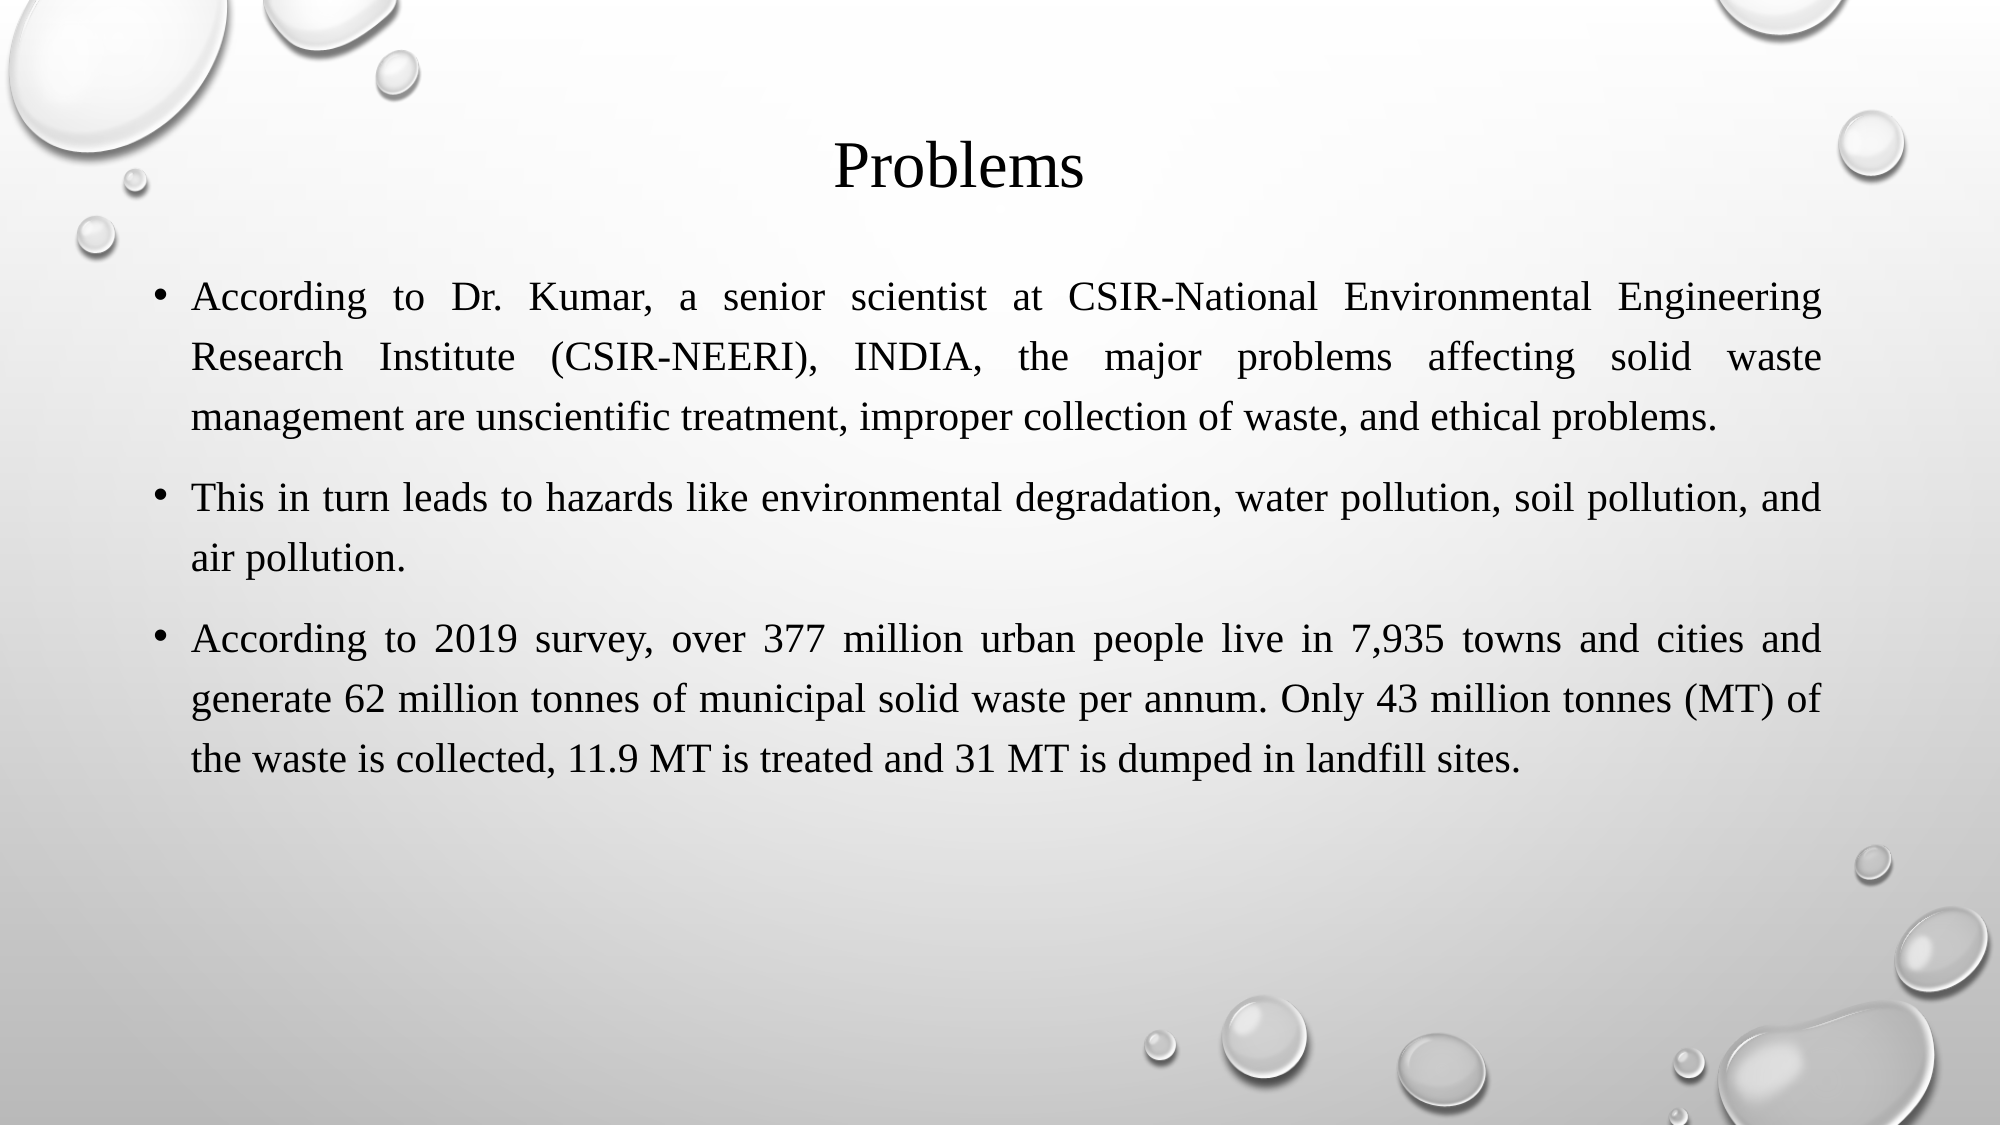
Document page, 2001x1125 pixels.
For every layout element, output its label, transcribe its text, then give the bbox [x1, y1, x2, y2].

picture [0, 0, 2000, 1125]
text_box Problems [206, 113, 1714, 209]
list According to Dr. Kumar, a senior scientist at CSIR-National Environmental Engineering Research Institute (CSIR-NEERI), INDIA, the major problems affecting solid waste management are unscientific treatment, improper collection of waste, and ethical problems. This in turn leads to hazards like environmental degradation, water pollution, soil pollution, and air pollution. According to 2019 survey, over 377 million urban people live in 7,935 towns and cities and generate 62 million tonnes of municipal solid waste per annum. Only 43 million tonnes (MT) of the waste is collected, 11.9 MT is treated and 31 MT is dumped in landfill sites. [138, 251, 1839, 941]
